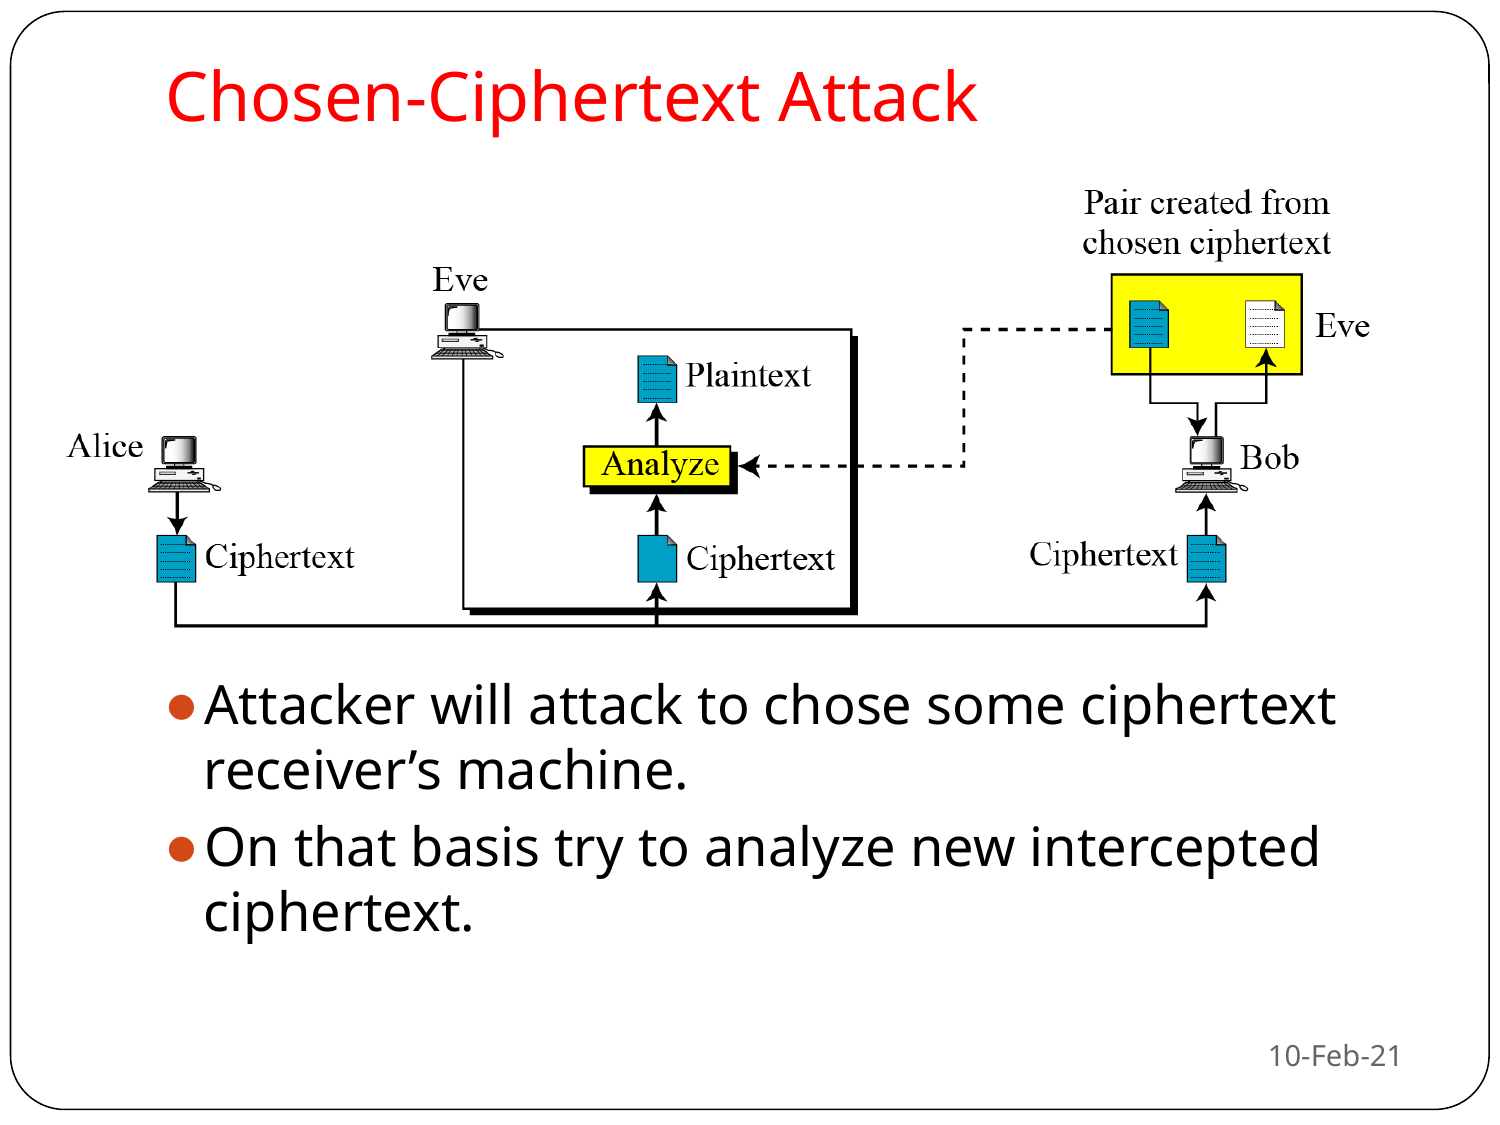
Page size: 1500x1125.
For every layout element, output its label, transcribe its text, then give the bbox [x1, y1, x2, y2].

slide_number 10-Feb-21 [1012, 1015, 1419, 1094]
list Attacker will attack to chose some ciphertext receiver’s machine. On that basis try to analyze new intercepted ciphertext. [143, 662, 1419, 1125]
picture [66, 184, 1371, 629]
title Chosen-Ciphertext Attack [150, 45, 1425, 233]
